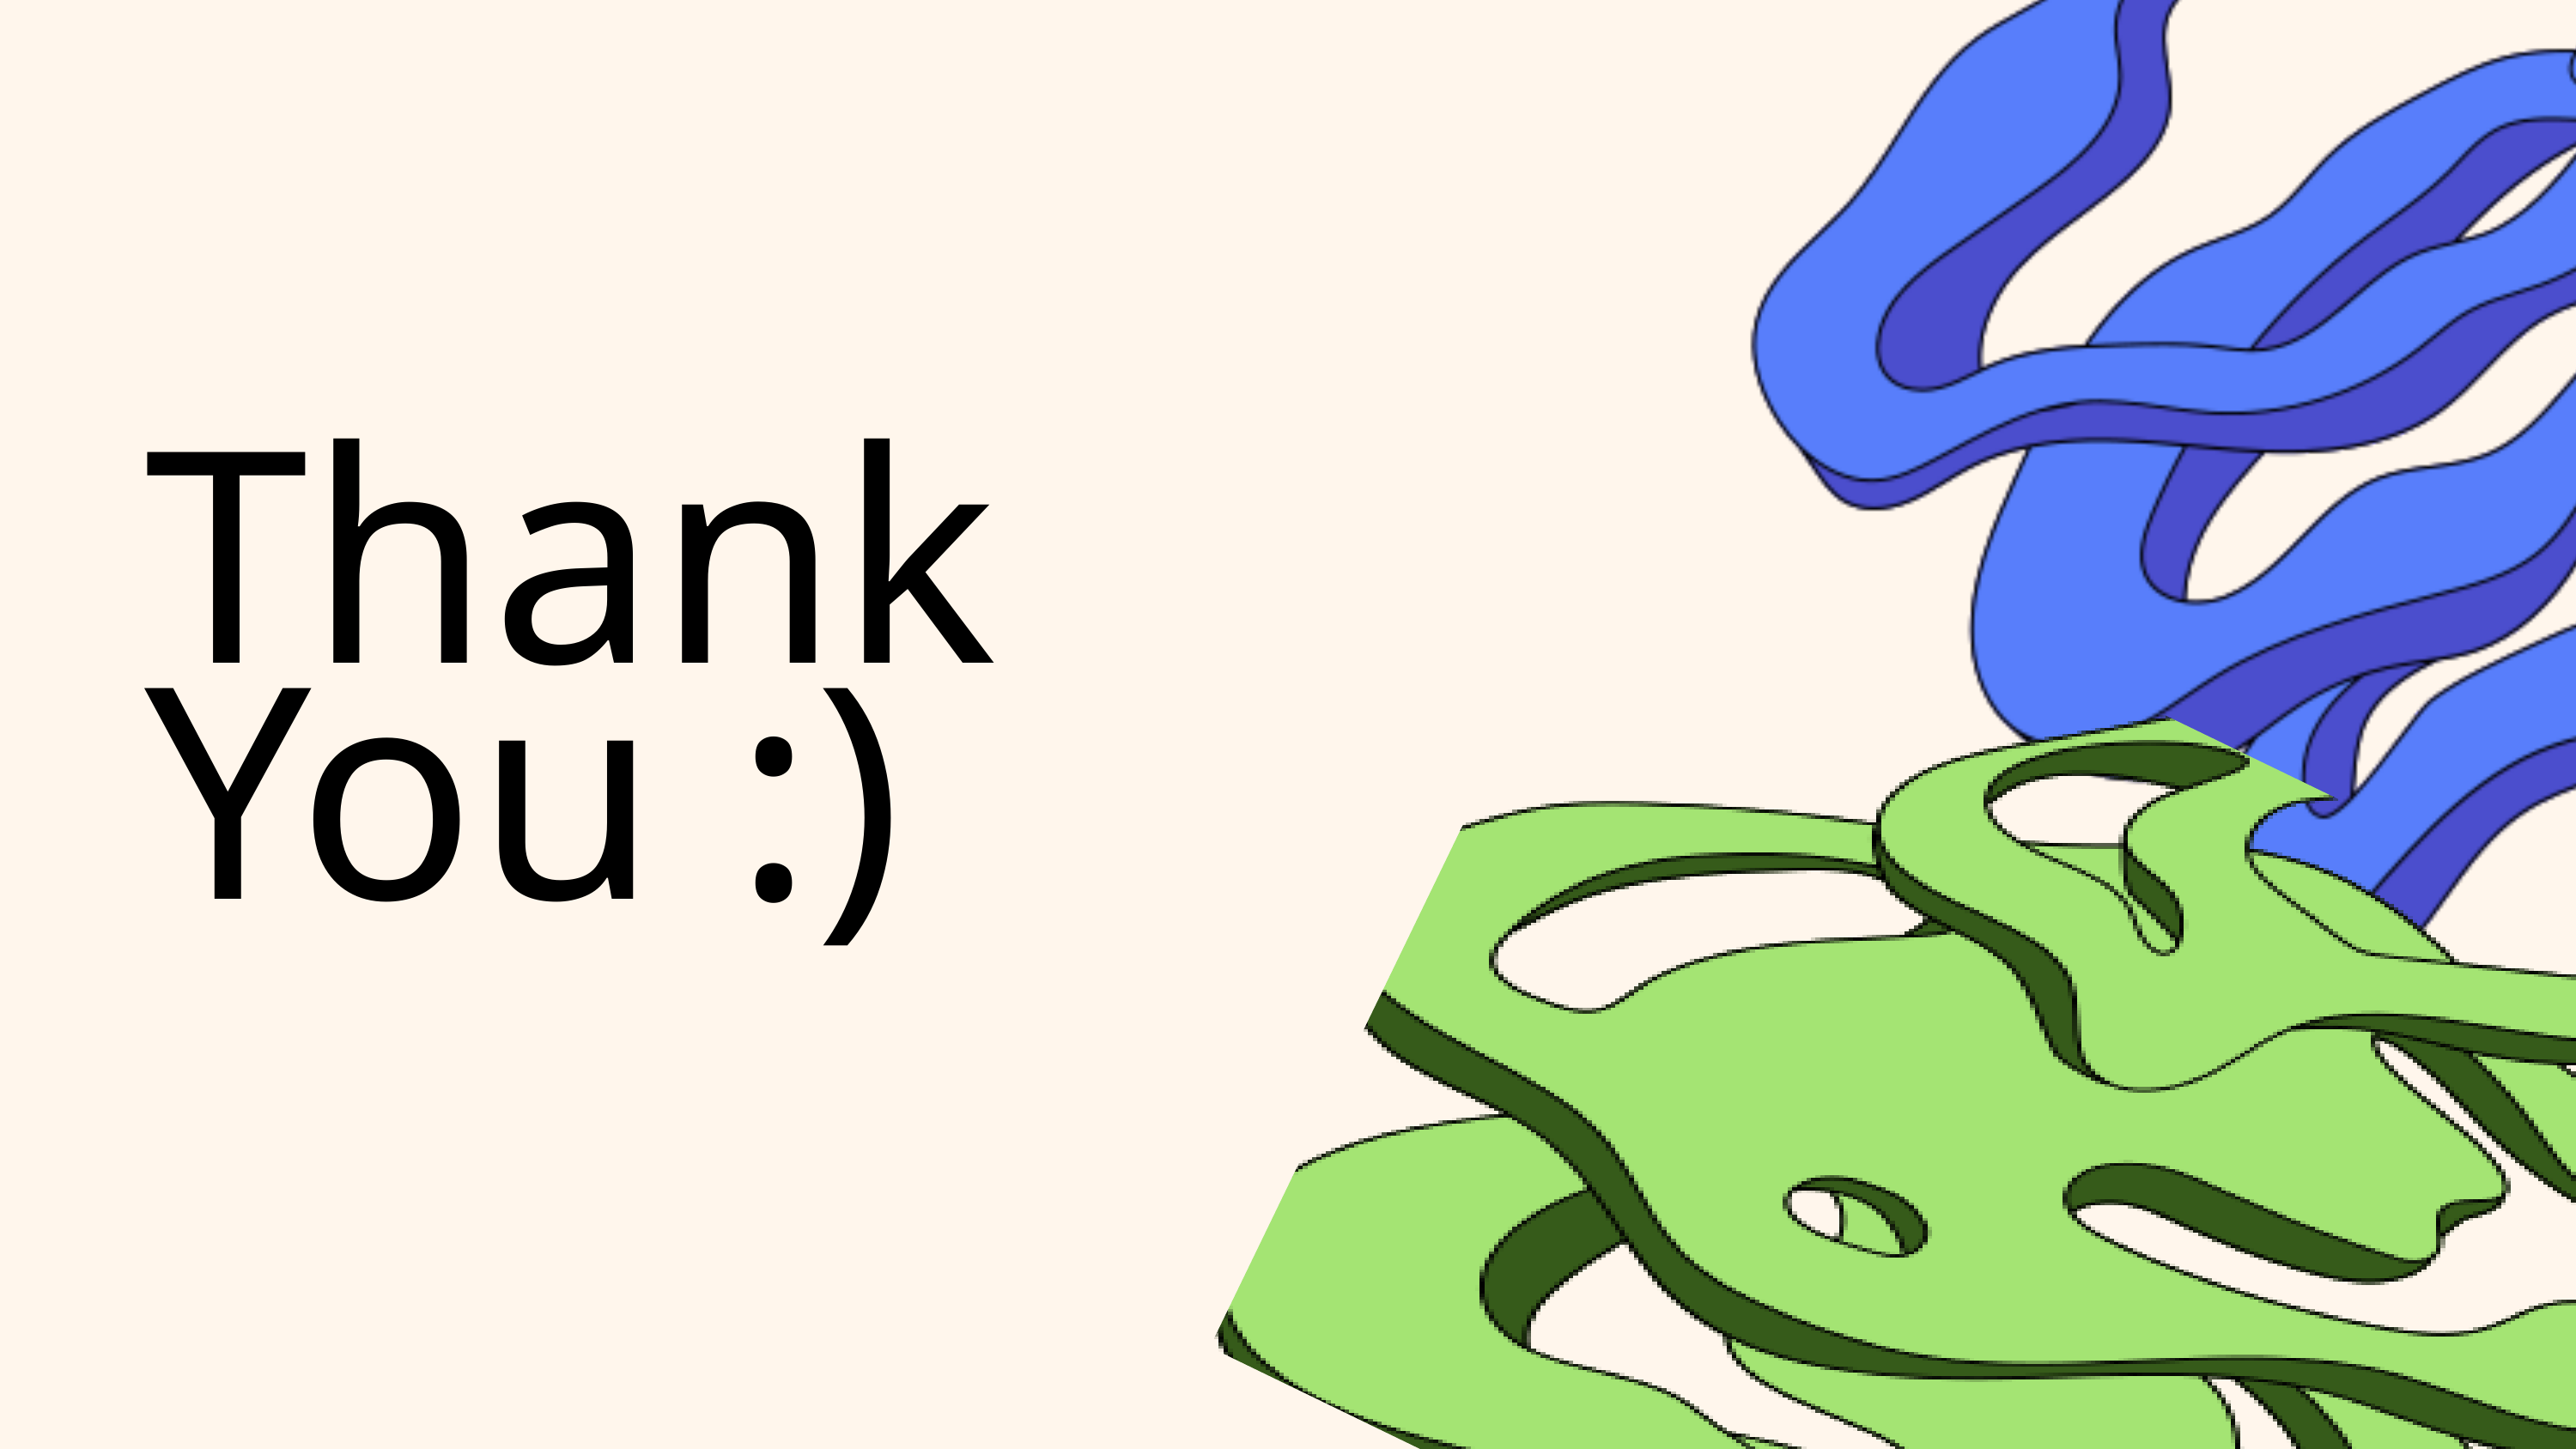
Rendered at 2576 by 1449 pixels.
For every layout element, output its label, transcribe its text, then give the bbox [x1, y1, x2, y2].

text_box Thank You :) [144, 486, 1510, 959]
text_box [1749, 0, 2576, 913]
text_box [1209, 460, 2576, 1449]
